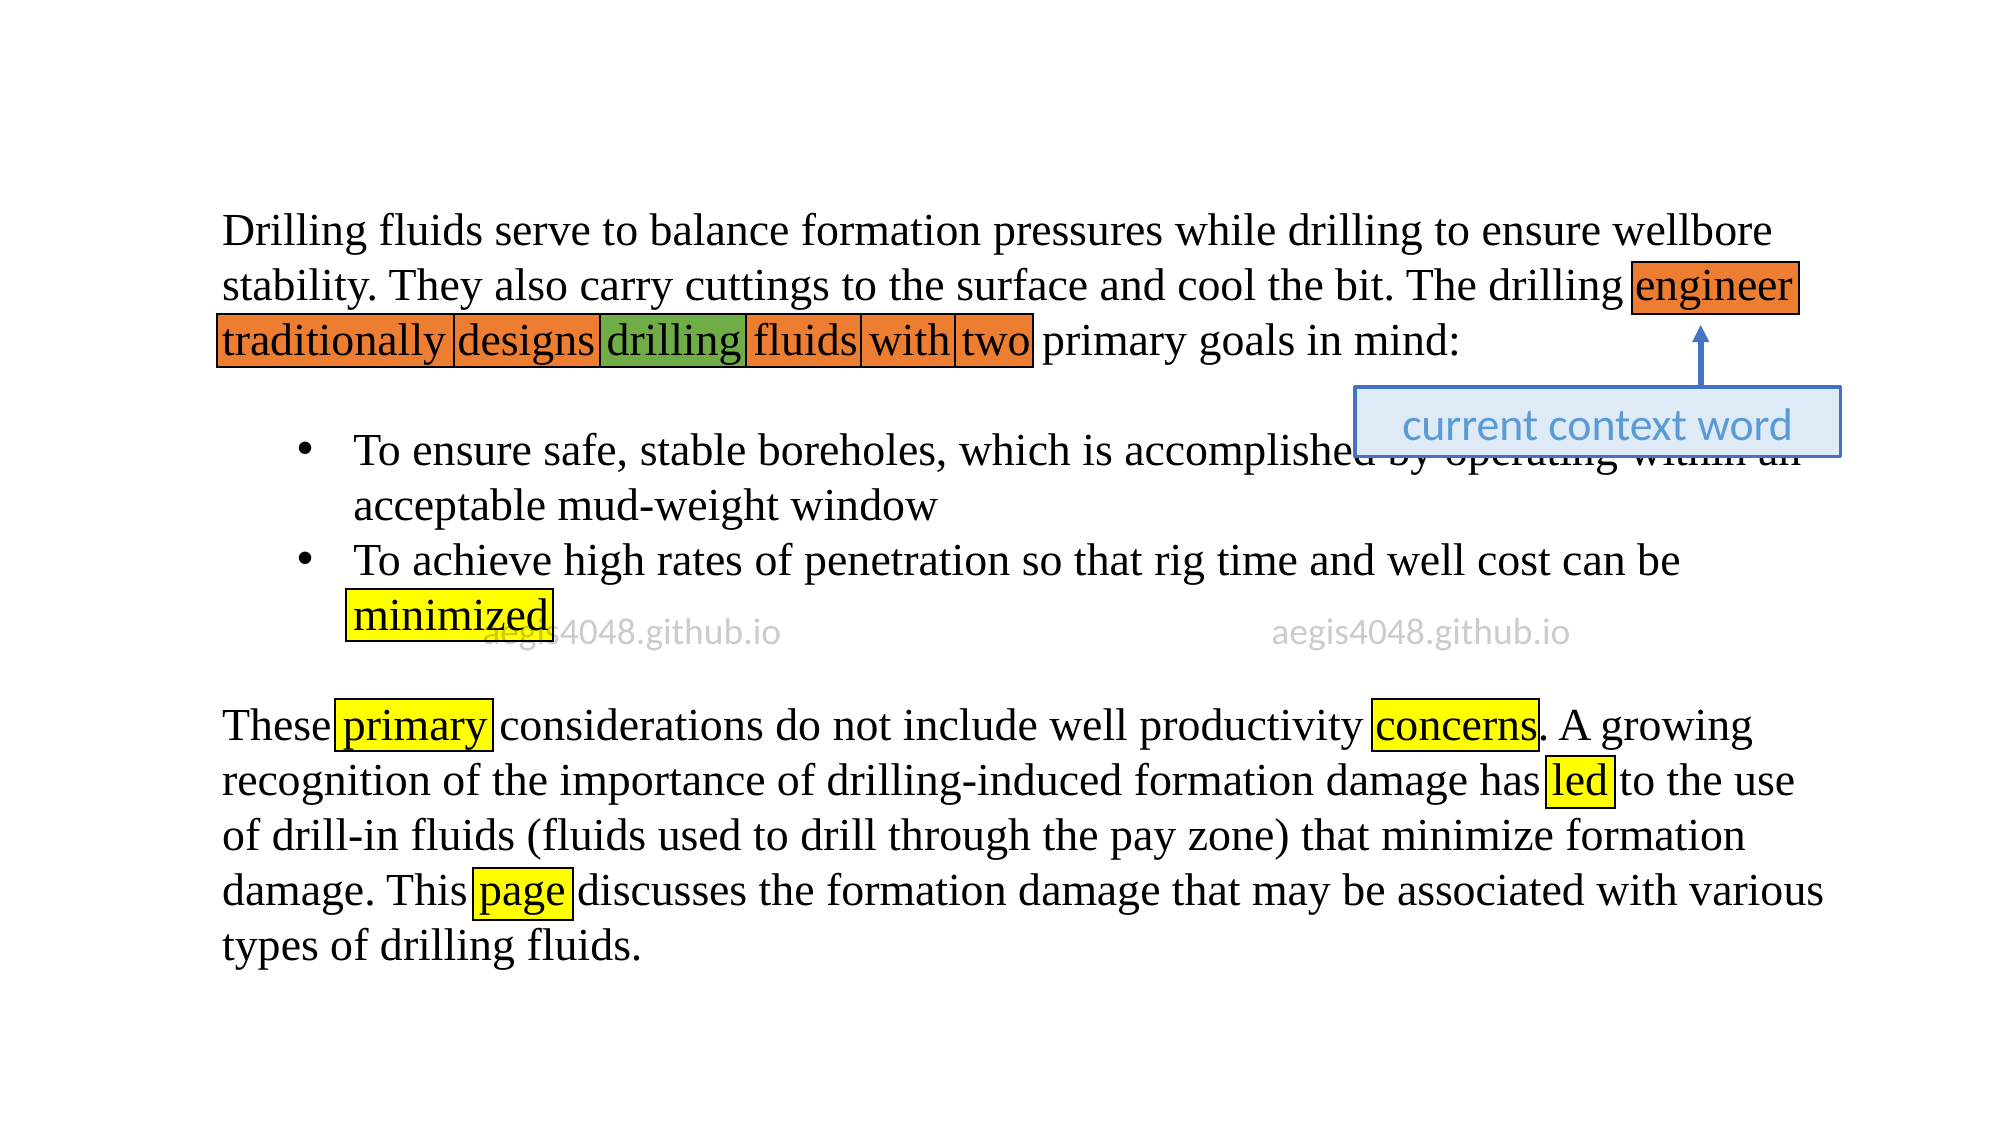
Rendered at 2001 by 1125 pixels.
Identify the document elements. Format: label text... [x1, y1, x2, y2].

text_box Drilling fluids serve to balance formation pressures while drilling to ensure wellbore stability. They also carry cuttings to the surface and cool the bit. The drilling engineer traditionally designs drilling fluids with two primary goals in mind: To ensure safe, stable boreholes, which is accomplished by operating within an acceptable mud-weight window To achieve high rates of penetration so that rig time and well cost can be minimized These primary considerations do not include well productivity concerns. A growing recognition of the importance of drilling-induced formation damage has led to the use of drill-in fluids (fluids used to drill through the pay zone) that minimize formation damage. This page discusses the formation damage that may be associated with various types of drilling fluids. [207, 192, 1850, 977]
text_box current context word [1355, 386, 1841, 457]
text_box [467, 600, 1590, 661]
